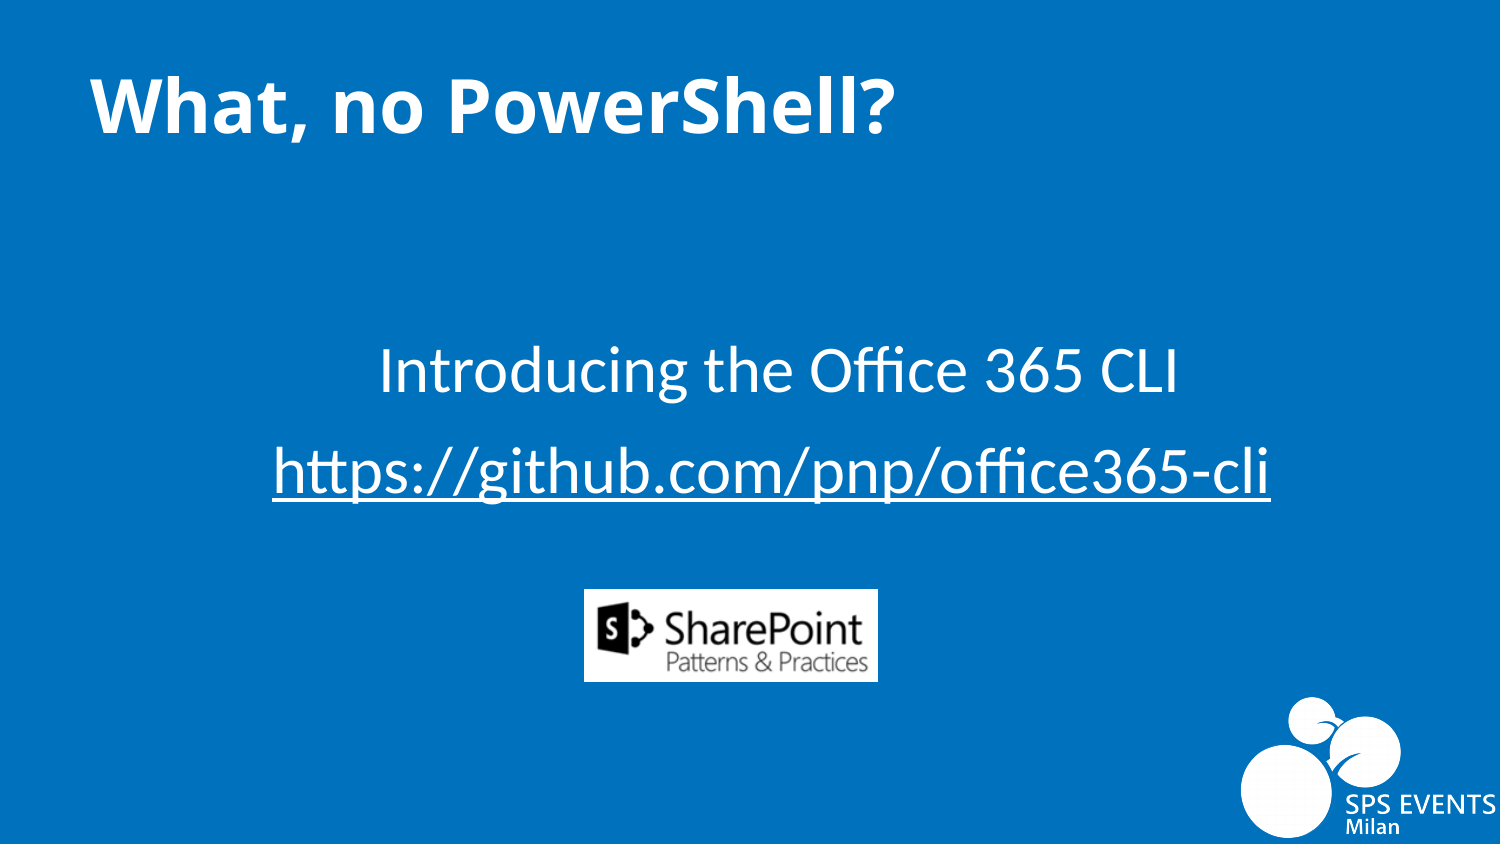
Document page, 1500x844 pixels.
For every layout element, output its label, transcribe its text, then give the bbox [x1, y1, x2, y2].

picture [584, 589, 878, 682]
title What, no PowerShell? [75, 33, 1500, 175]
list Introducing the Office 365 CLI https://github.com/pnp/office365-cli [75, 207, 1484, 820]
picture [1239, 693, 1500, 842]
